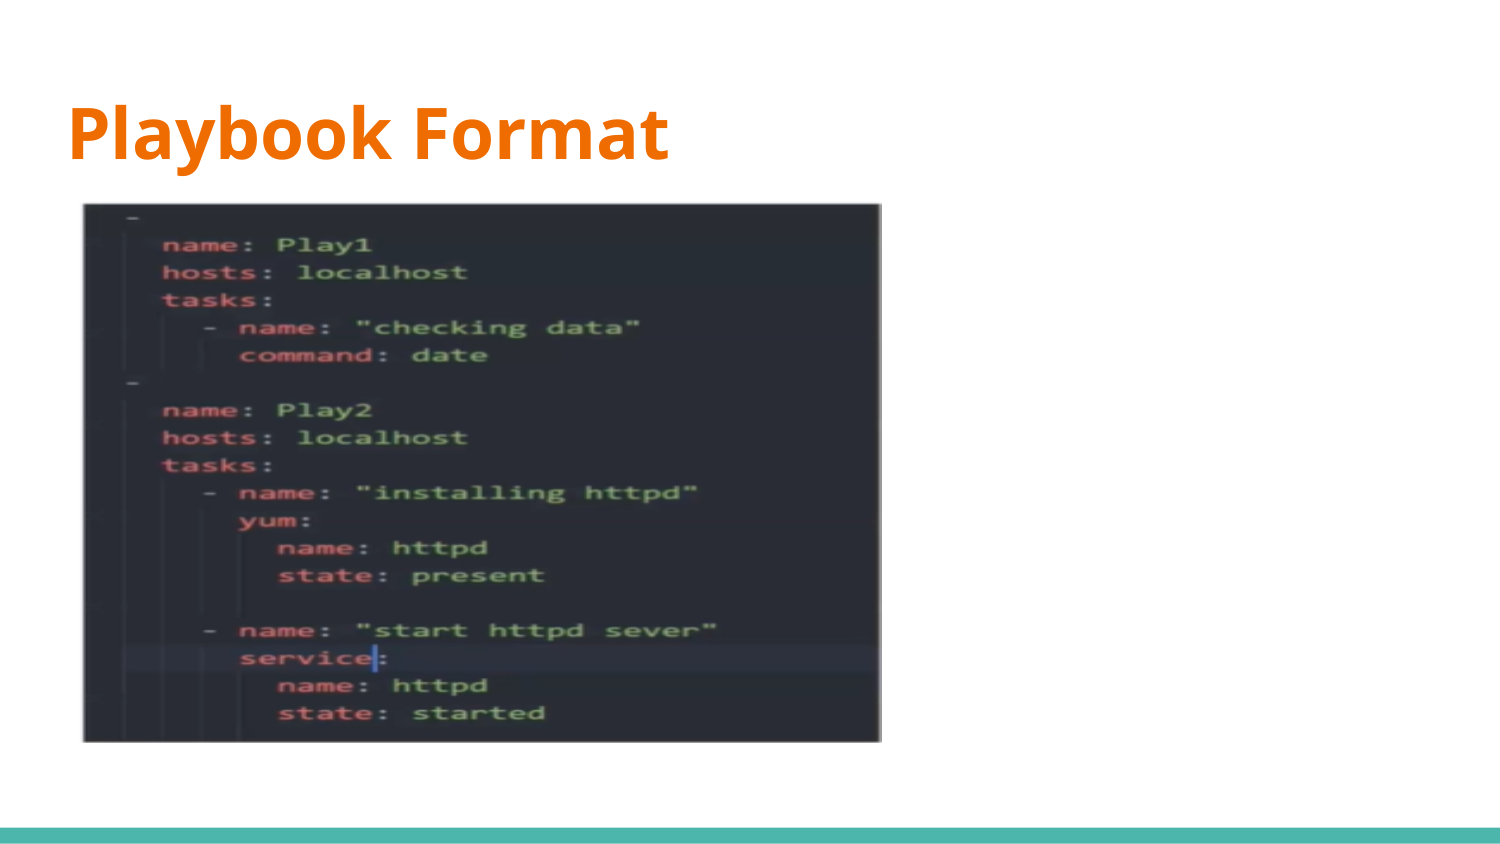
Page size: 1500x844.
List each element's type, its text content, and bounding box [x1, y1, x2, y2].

title Playbook Format [51, 72, 1449, 189]
picture [79, 200, 883, 744]
